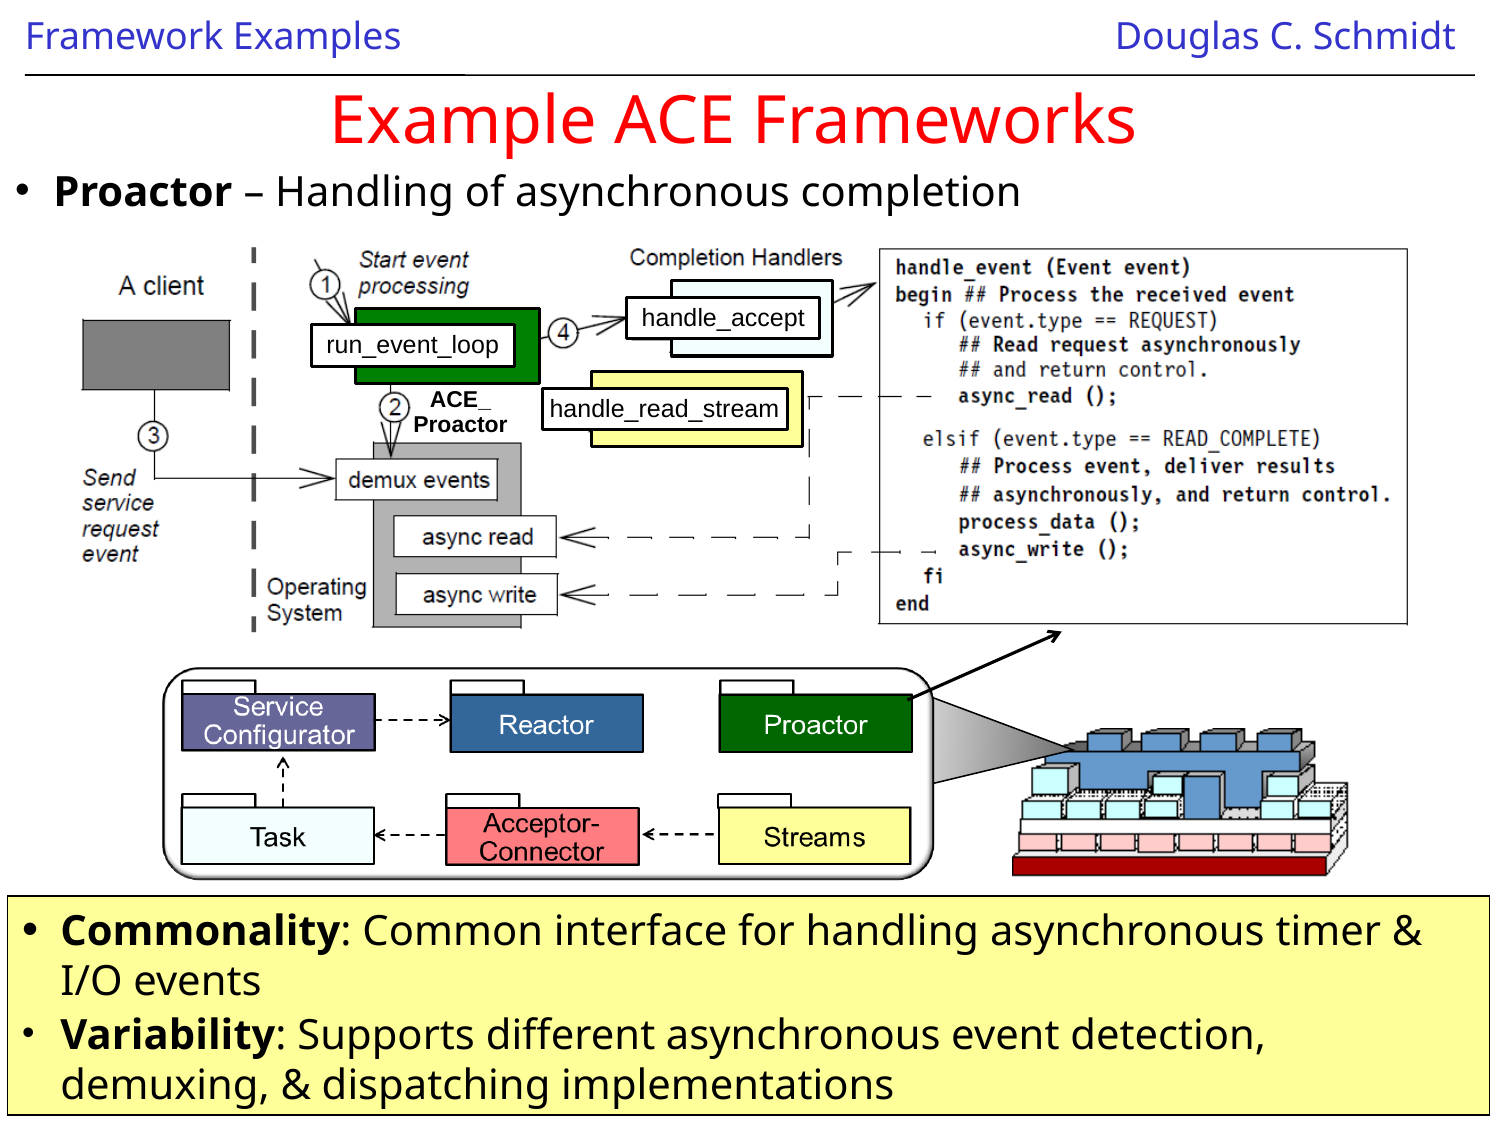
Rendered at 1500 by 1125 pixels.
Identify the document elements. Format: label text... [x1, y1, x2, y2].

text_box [907, 631, 1063, 701]
picture [160, 665, 935, 884]
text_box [1003, 711, 1353, 883]
title Example ACE Frameworks [83, 41, 1385, 192]
text_box [2, 1042, 1500, 1125]
text_box Commonality: Common interface for handling asynchronous timer & I/O events Variability: Supports different asynchronous event detection, demuxing, & dispatching implementations [7, 895, 1490, 1115]
list Proactor – Handling of asynchronous completion events [0, 156, 1126, 687]
picture [53, 220, 1442, 647]
text_box [939, 708, 998, 783]
